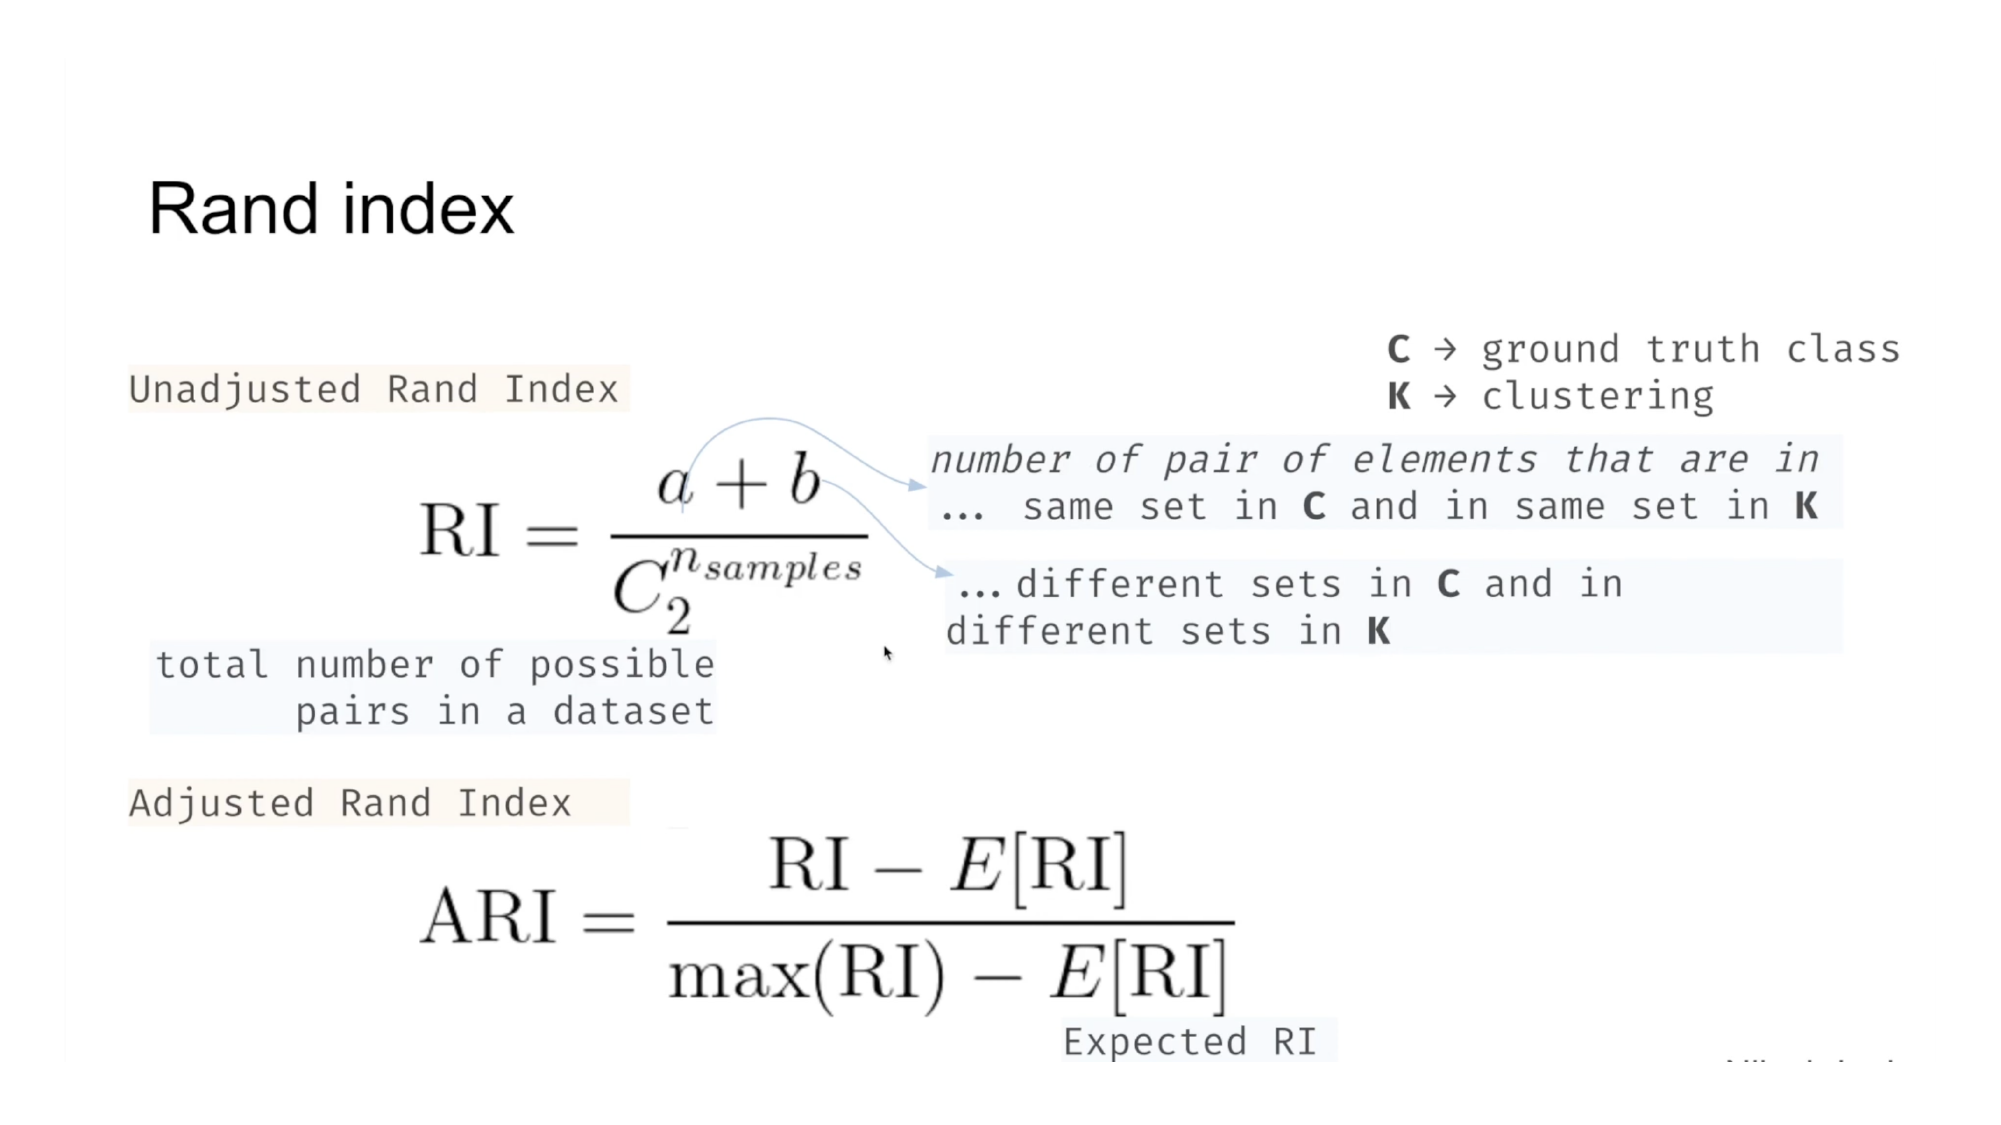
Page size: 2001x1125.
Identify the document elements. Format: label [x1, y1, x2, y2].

picture [64, 58, 1936, 1062]
